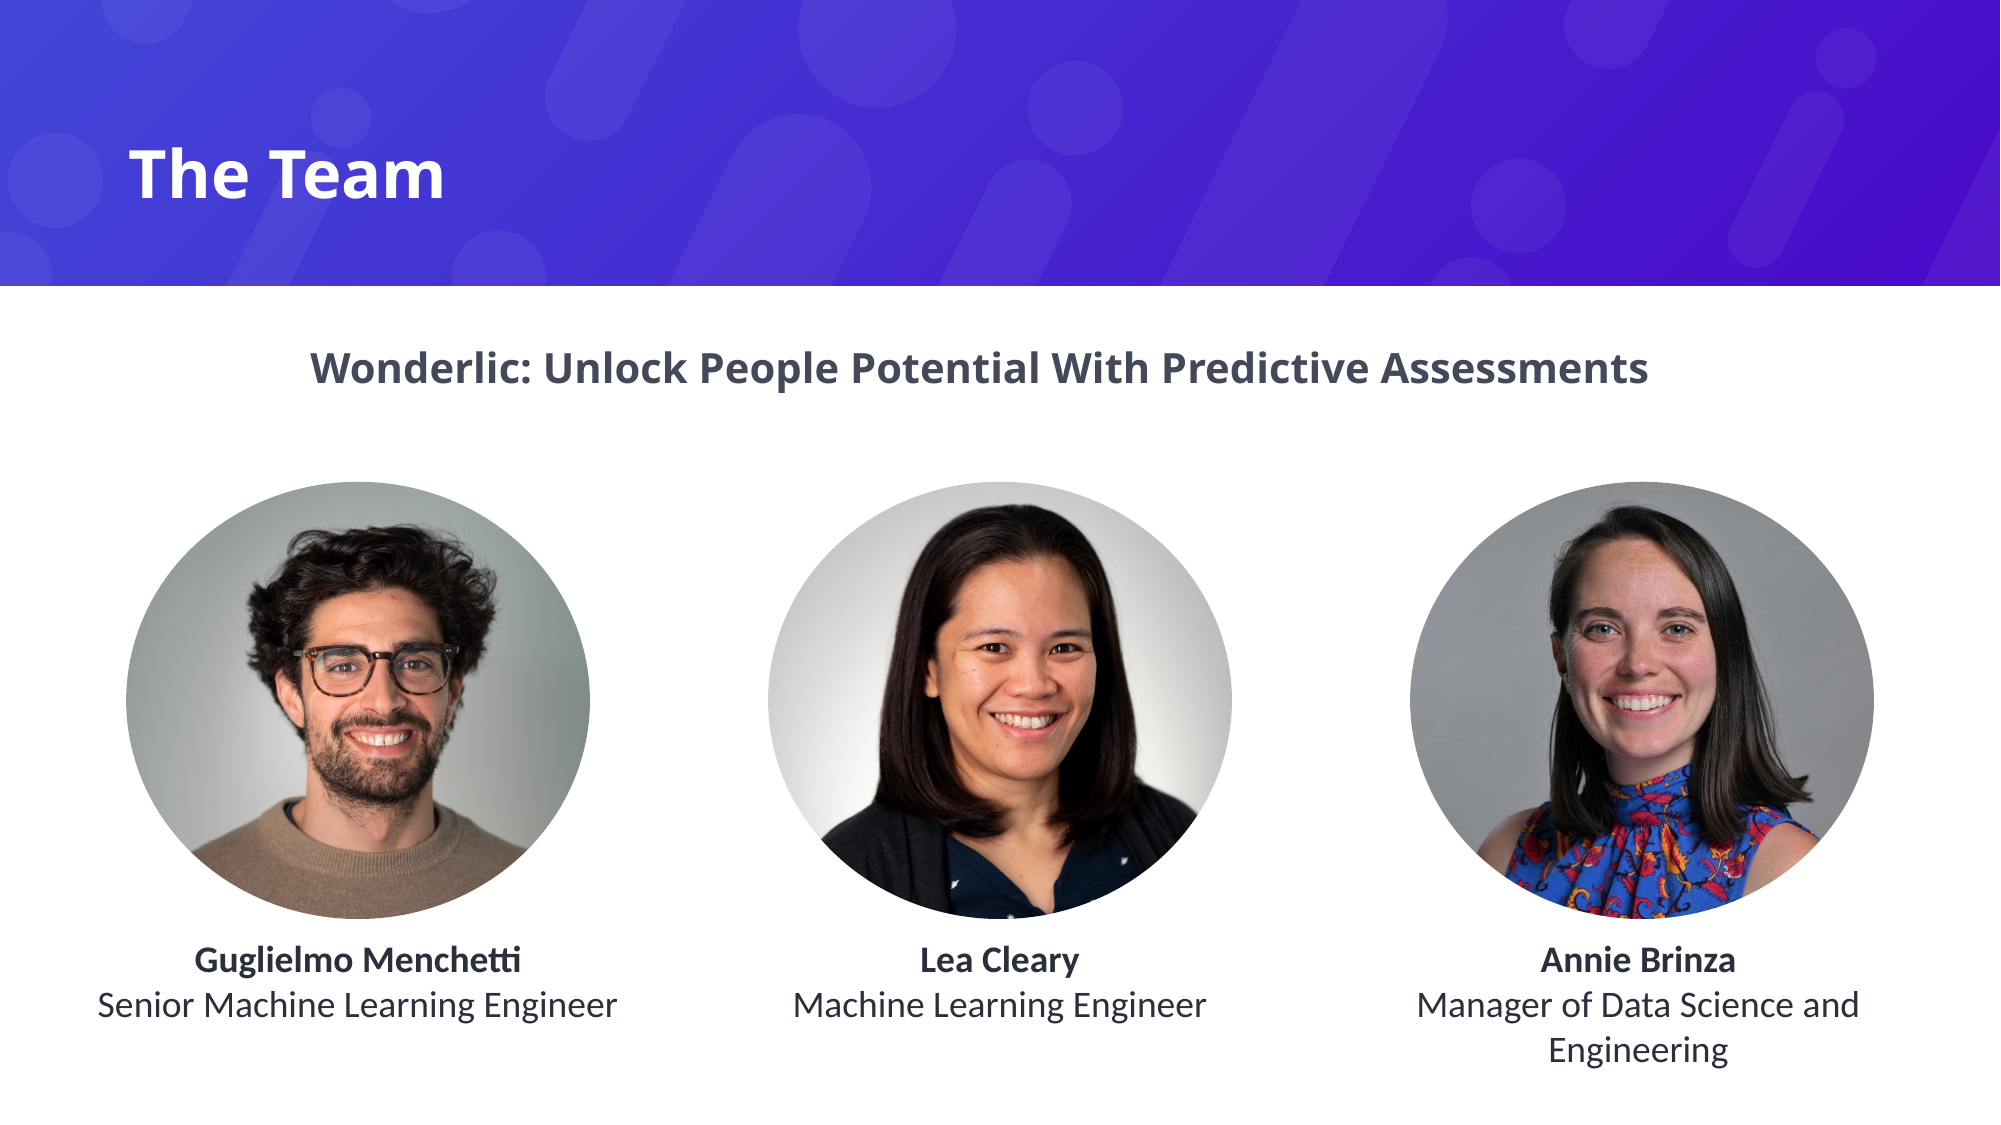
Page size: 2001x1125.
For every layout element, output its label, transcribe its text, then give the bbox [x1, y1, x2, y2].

list [113, 307, 1886, 1075]
picture [1410, 481, 1874, 920]
title The Team [113, 130, 1886, 224]
list Wonderlic: Unlock People Potential With Predictive Assessments [113, 322, 1847, 401]
text_box Annie Brinza Manager of Data Science and Engineering [1359, 928, 1918, 1123]
picture [768, 481, 1232, 920]
text_box Guglielmo Menchetti Senior Machine Learning Engineer [78, 928, 638, 1078]
picture [0, 0, 2000, 286]
picture [126, 481, 590, 920]
text_box Lea Cleary Machine Learning Engineer [720, 928, 1280, 1078]
